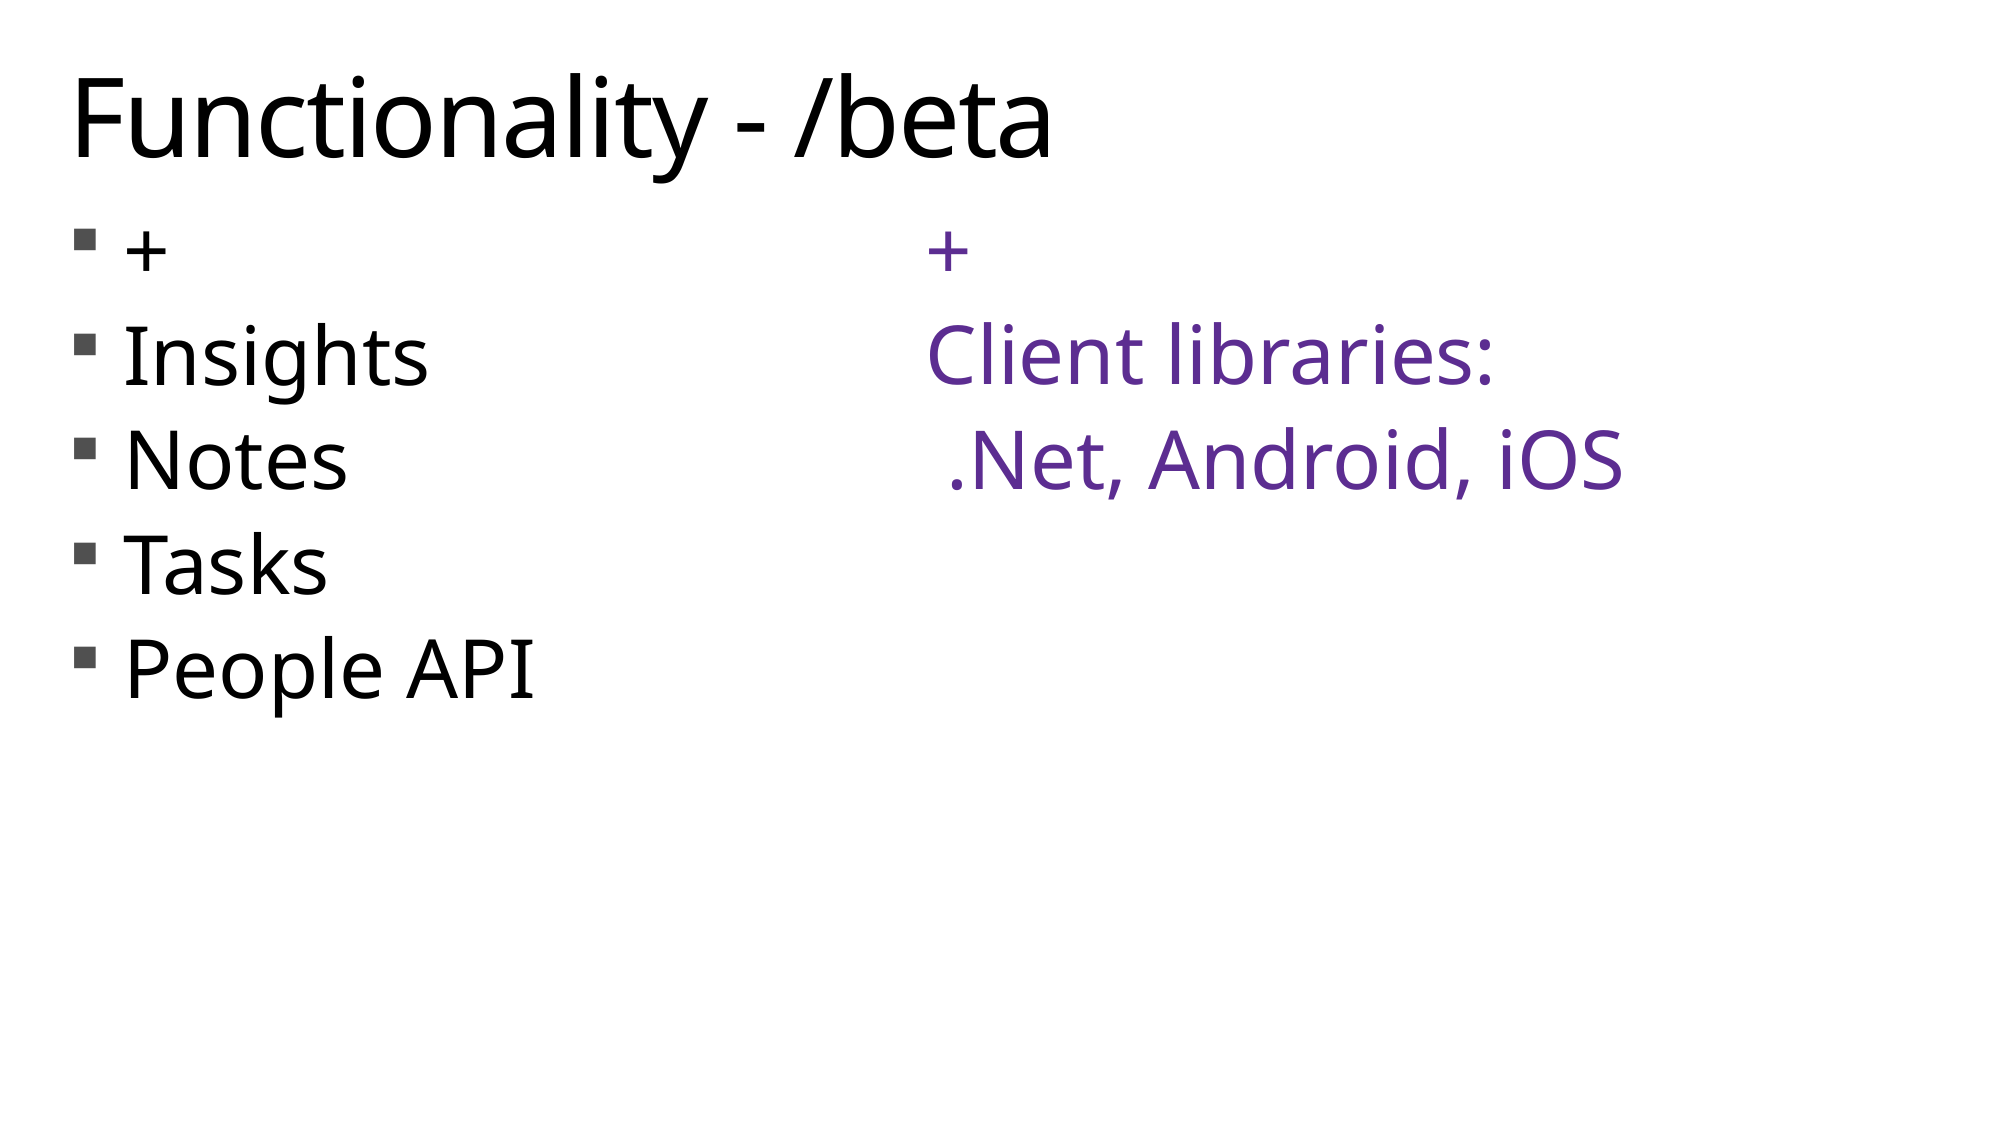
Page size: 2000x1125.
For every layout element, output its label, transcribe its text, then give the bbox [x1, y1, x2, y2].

title Functionality - /beta [44, 47, 1956, 196]
list + Insights Notes Tasks People API [44, 196, 1956, 967]
text_box + Client libraries: .Net, Android, iOS [901, 195, 1919, 731]
